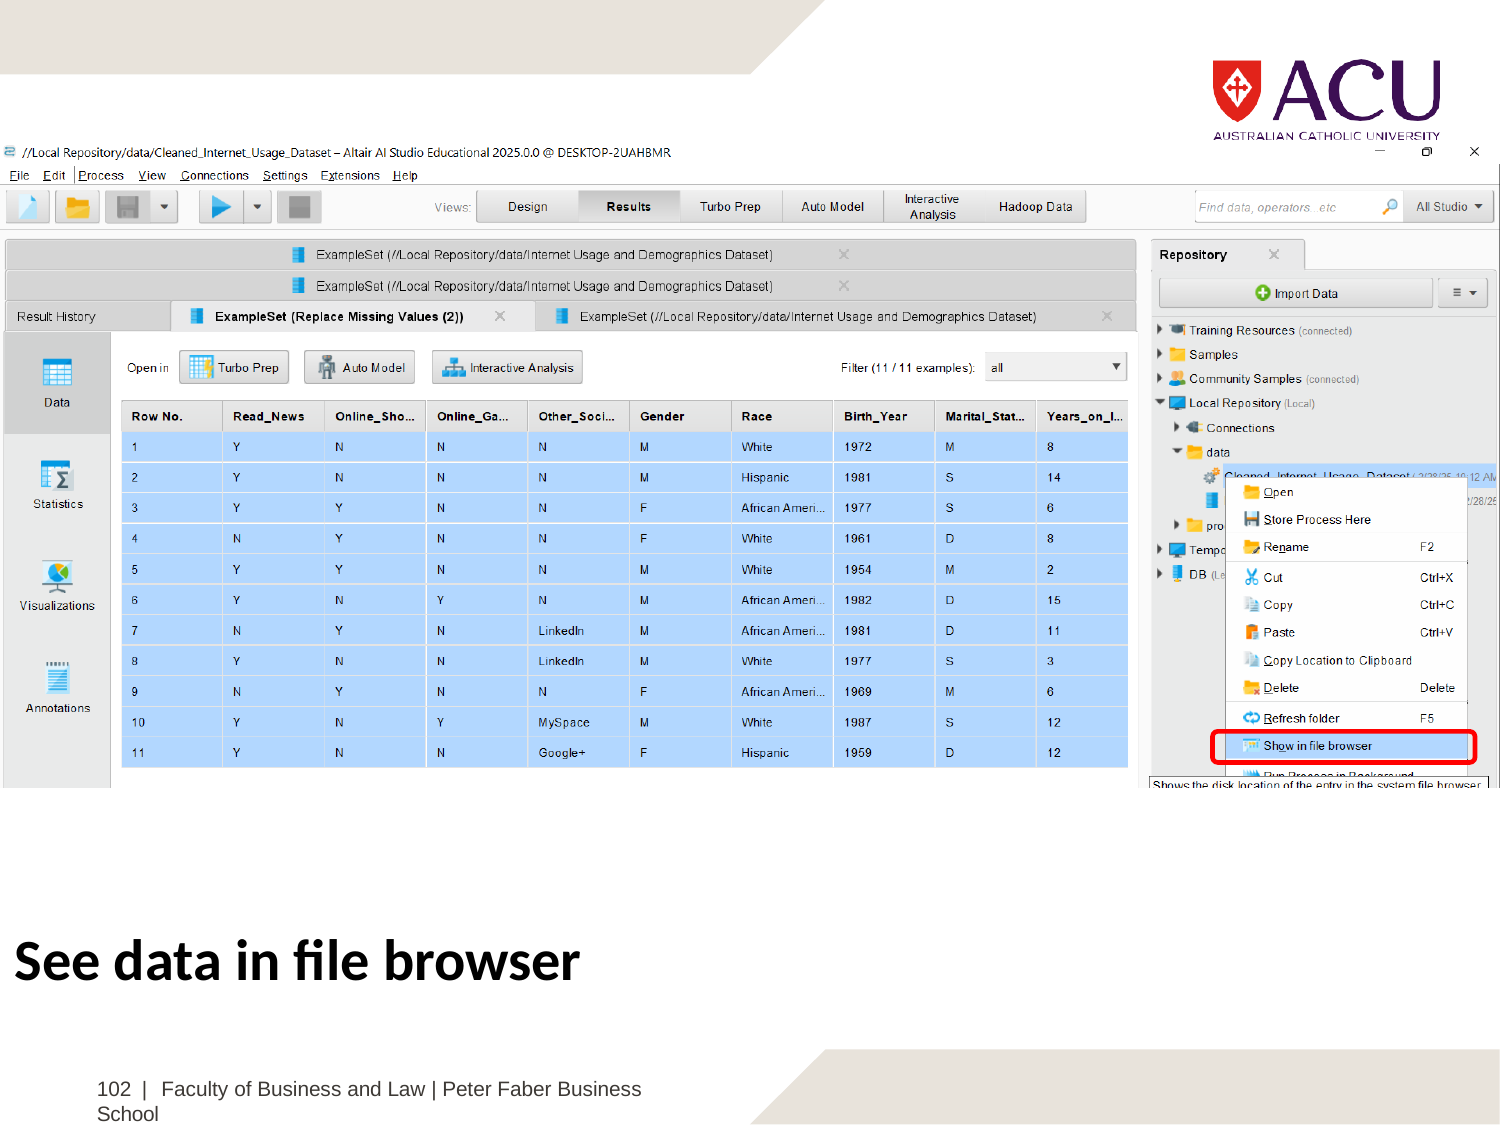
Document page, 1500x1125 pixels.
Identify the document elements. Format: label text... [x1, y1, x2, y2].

text_box See data in file browser [0, 914, 1500, 1000]
picture [0, 59, 1500, 788]
slide_number 102 | Faculty of Business and Law | Peter Faber Business School [90, 1075, 703, 1125]
